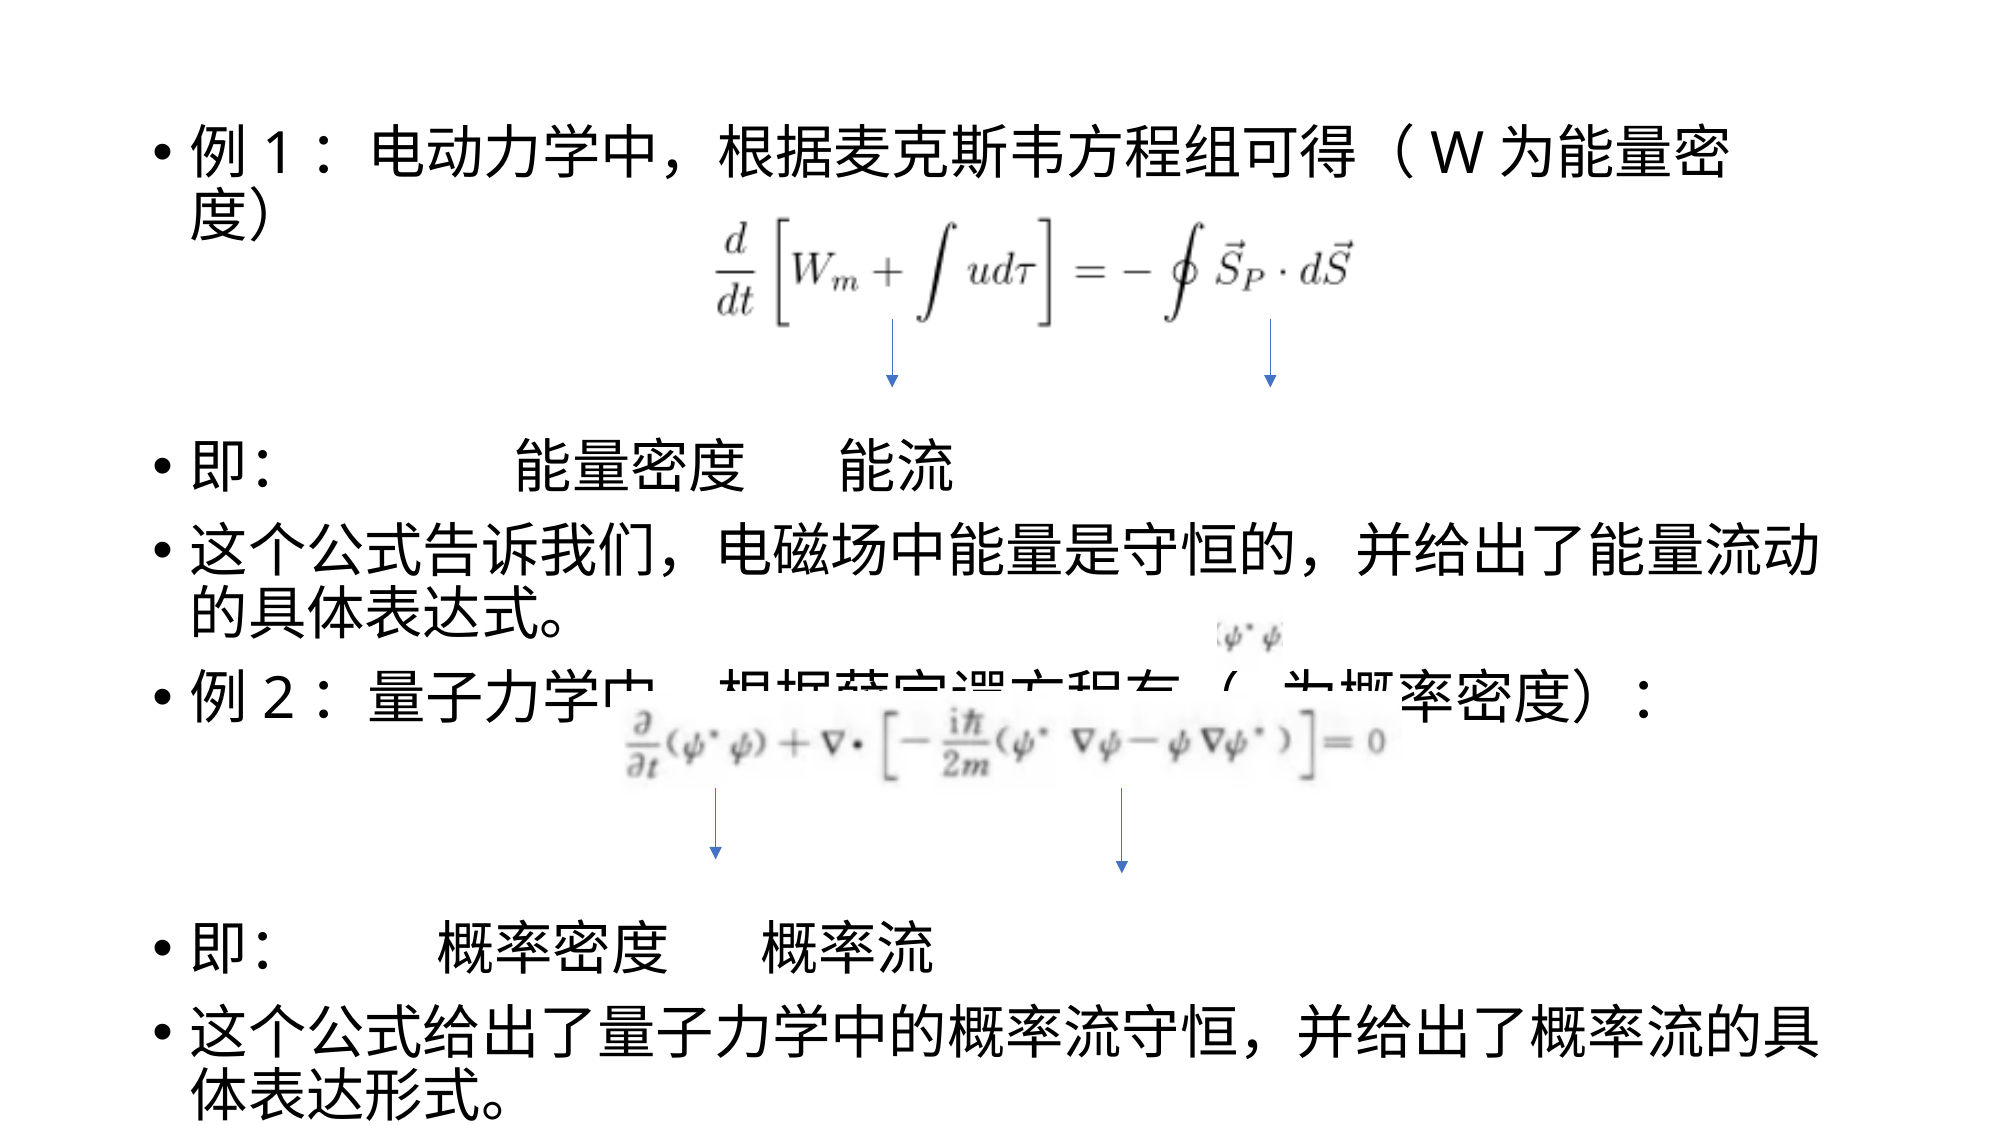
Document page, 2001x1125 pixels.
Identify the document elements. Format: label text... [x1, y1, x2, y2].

picture [675, 184, 1402, 368]
picture [610, 691, 1402, 815]
list 例1：电动力学中，根据麦克斯韦方程组可得（W为能量密度） 即： 能量密度 能流 这个公式告诉我们，电磁场中能量是守恒的，并给出了能量流动的具体表达式。 例2：量子力学中，根据薛定谔方程有（ 为概率密度）： 即： 概率密度 概率流 这个公式给出了量子力学中的概率流守恒，并给出了概率流的具体表达形式。 [137, 115, 1863, 1091]
picture [1217, 603, 1283, 671]
